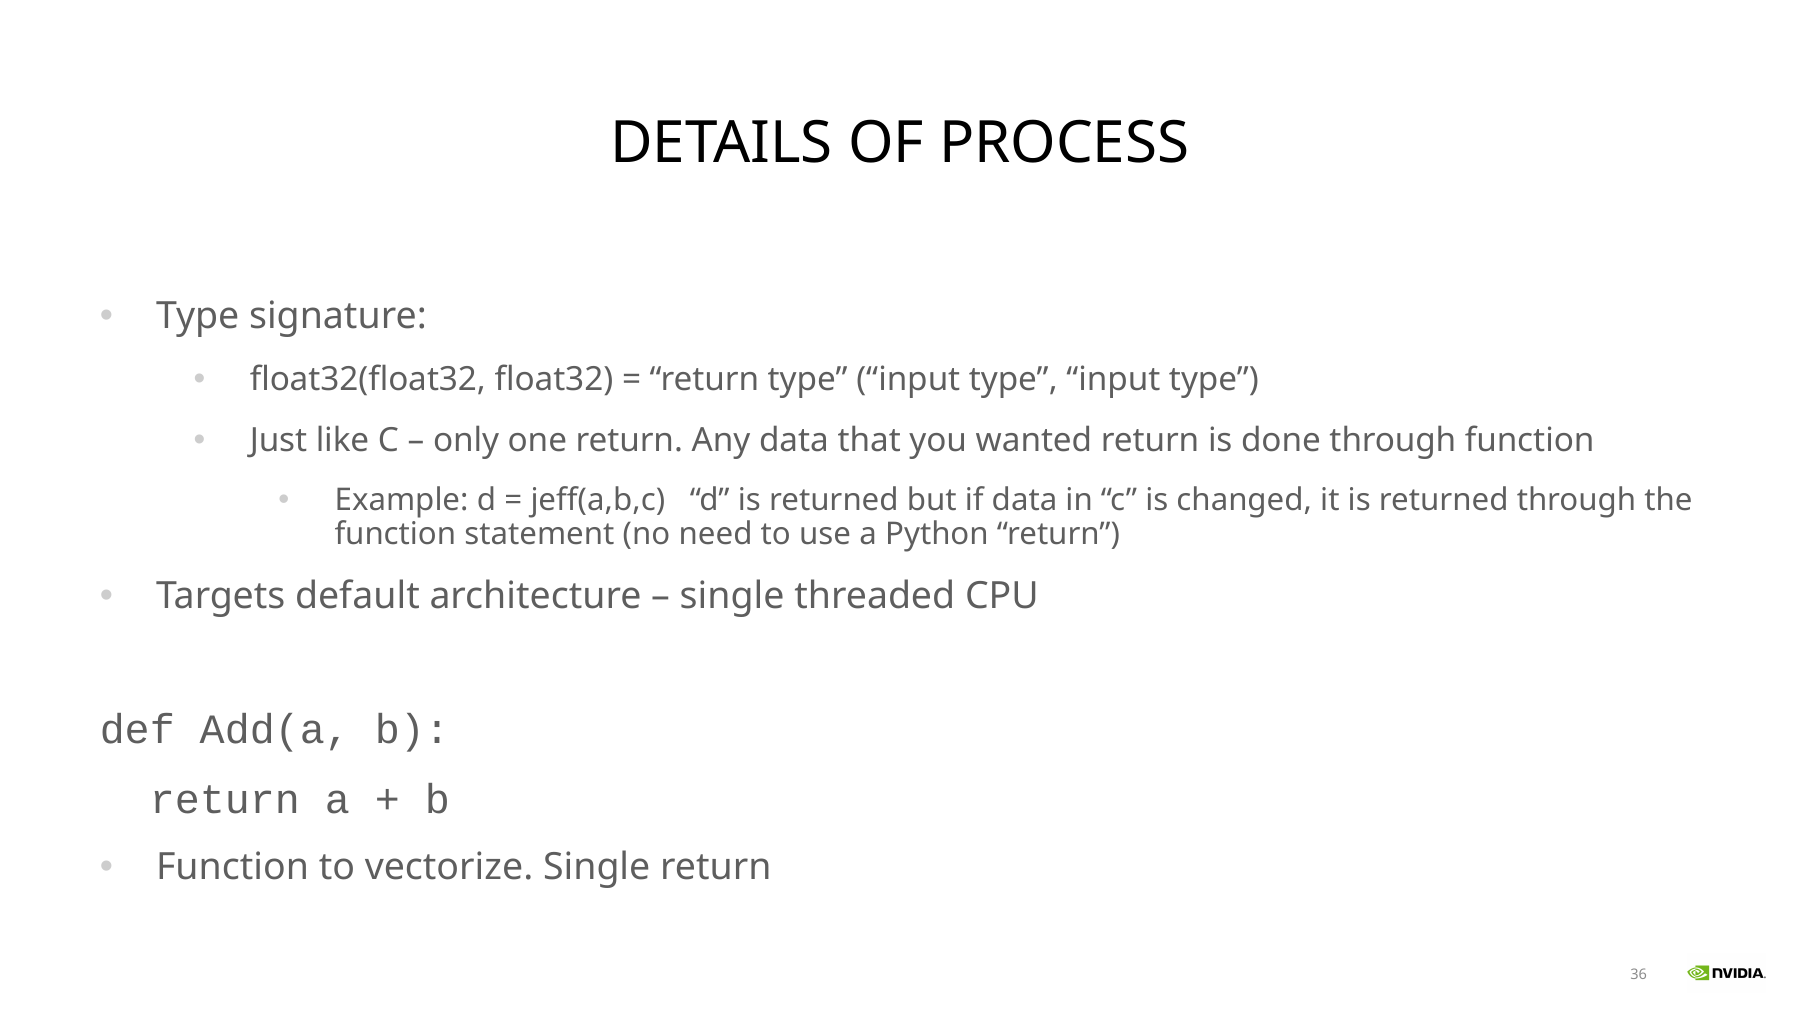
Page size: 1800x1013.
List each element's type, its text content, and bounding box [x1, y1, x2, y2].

list Type signature: float32(float32, float32) = “return type” (“input type”, “input type”) Just like C – only one return. Any data that you wanted return is done through function Example: d = jeff(a,b,c) “d” is returned but if data in “c” is changed, it is returned through the function statement (no need to use a Python “return”) Targets default architecture – single threaded CPU def Add(a, b): return a + b Function to vectorize. Single return [84, 288, 1717, 967]
picture [1687, 953, 1766, 993]
title Details of process [81, 85, 1719, 183]
